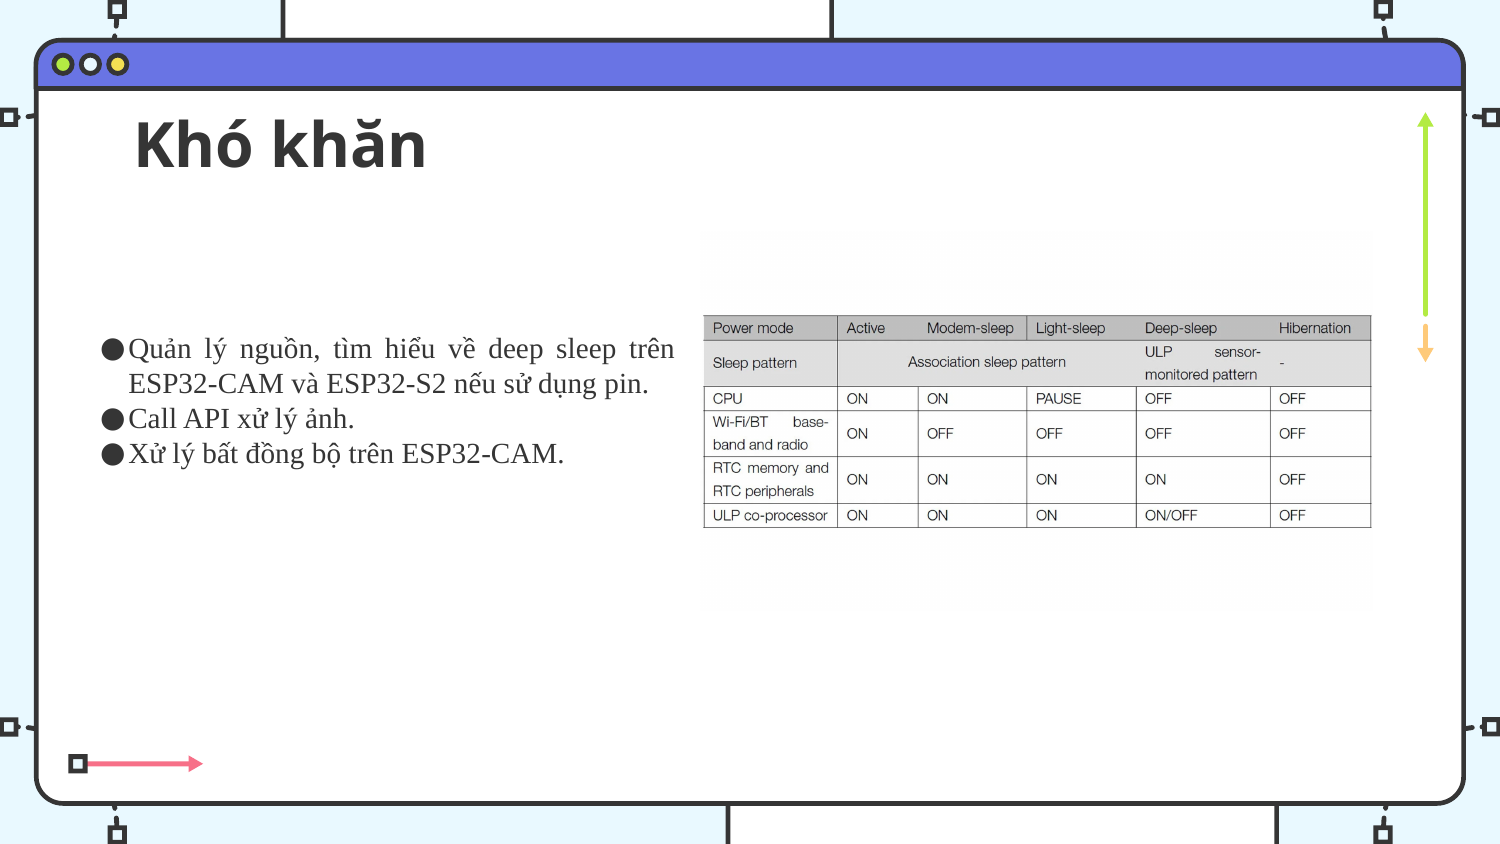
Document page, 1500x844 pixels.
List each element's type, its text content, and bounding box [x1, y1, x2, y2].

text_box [68, 753, 204, 774]
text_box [1416, 324, 1434, 363]
subtitle Quản lý nguồn, tìm hiểu về deep sleep trên ESP32-CAM và ESP32-S2 nếu sử dụng pin. Call API xử lý ảnh. Xử lý bất đồng bộ trên ESP32-CAM. [85, 314, 691, 508]
title Khó khăn [118, 90, 1382, 184]
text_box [1416, 111, 1434, 317]
picture [699, 231, 1373, 611]
